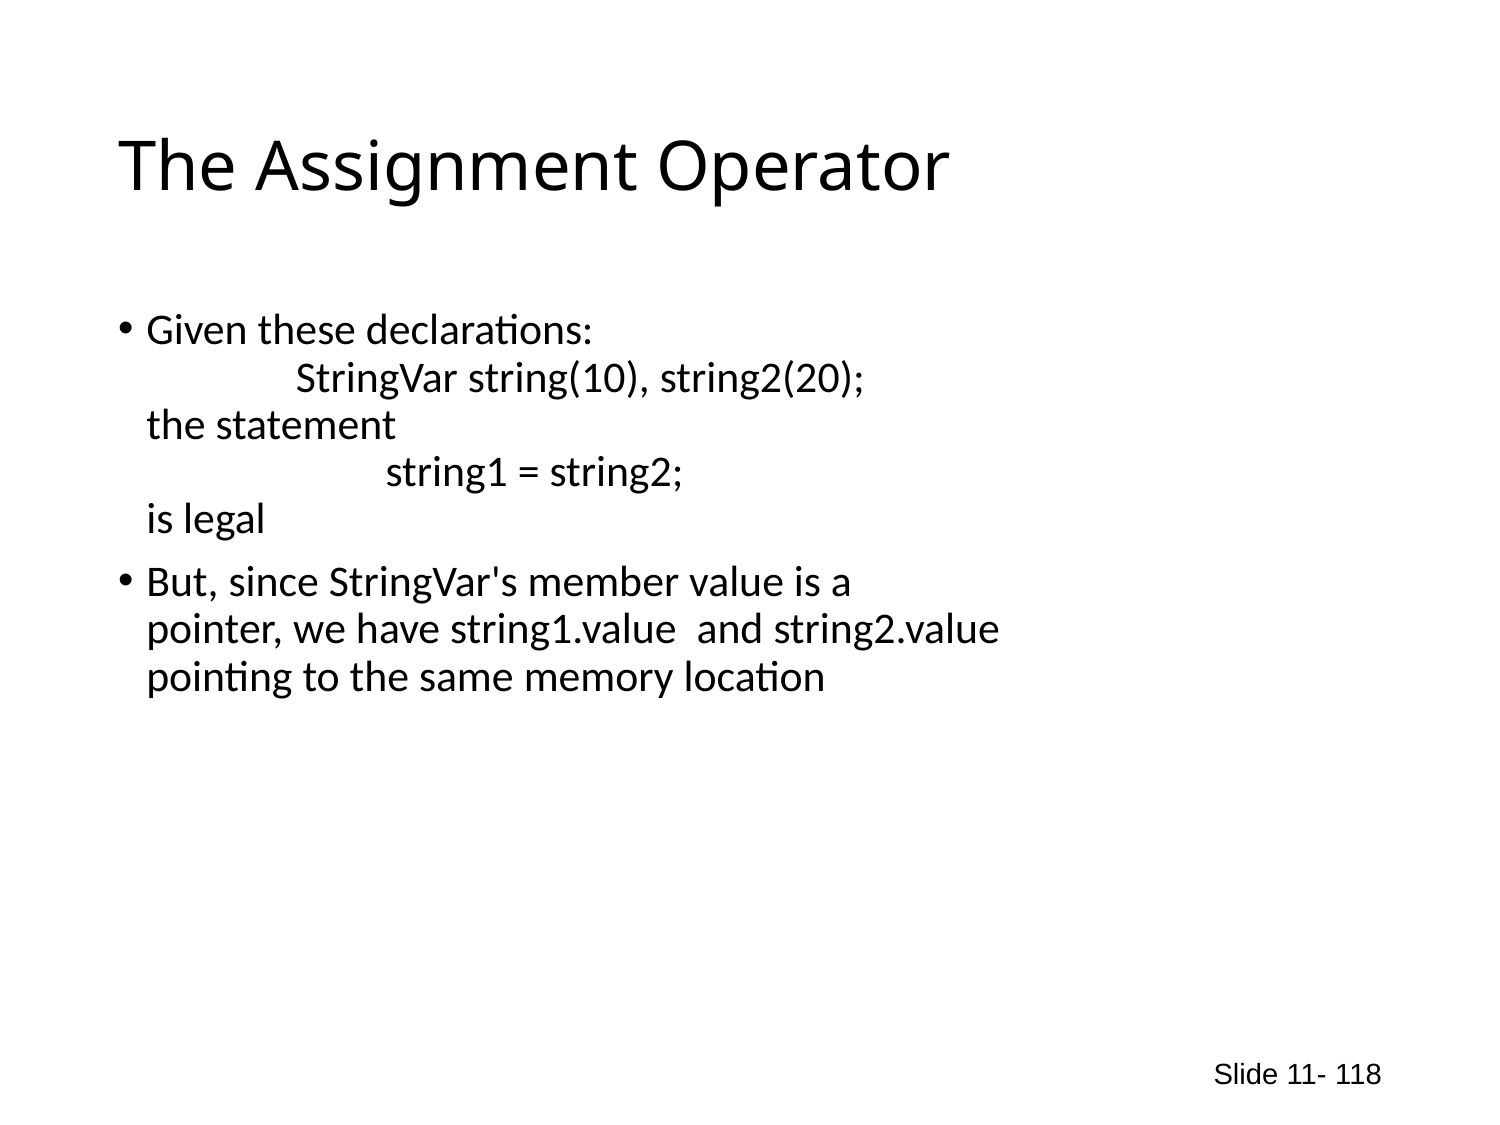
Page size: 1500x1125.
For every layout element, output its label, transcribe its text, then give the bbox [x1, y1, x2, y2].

list Given these declarations: StringVar string(10), string2(20); the statement string1 = string2; is legal But, since StringVar's member value is a pointer, we have string1.value and string2.value pointing to the same memory location [103, 299, 1397, 775]
title The Assignment Operator [103, 59, 1397, 278]
slide_number Slide 11- 118 [1059, 1042, 1397, 1103]
